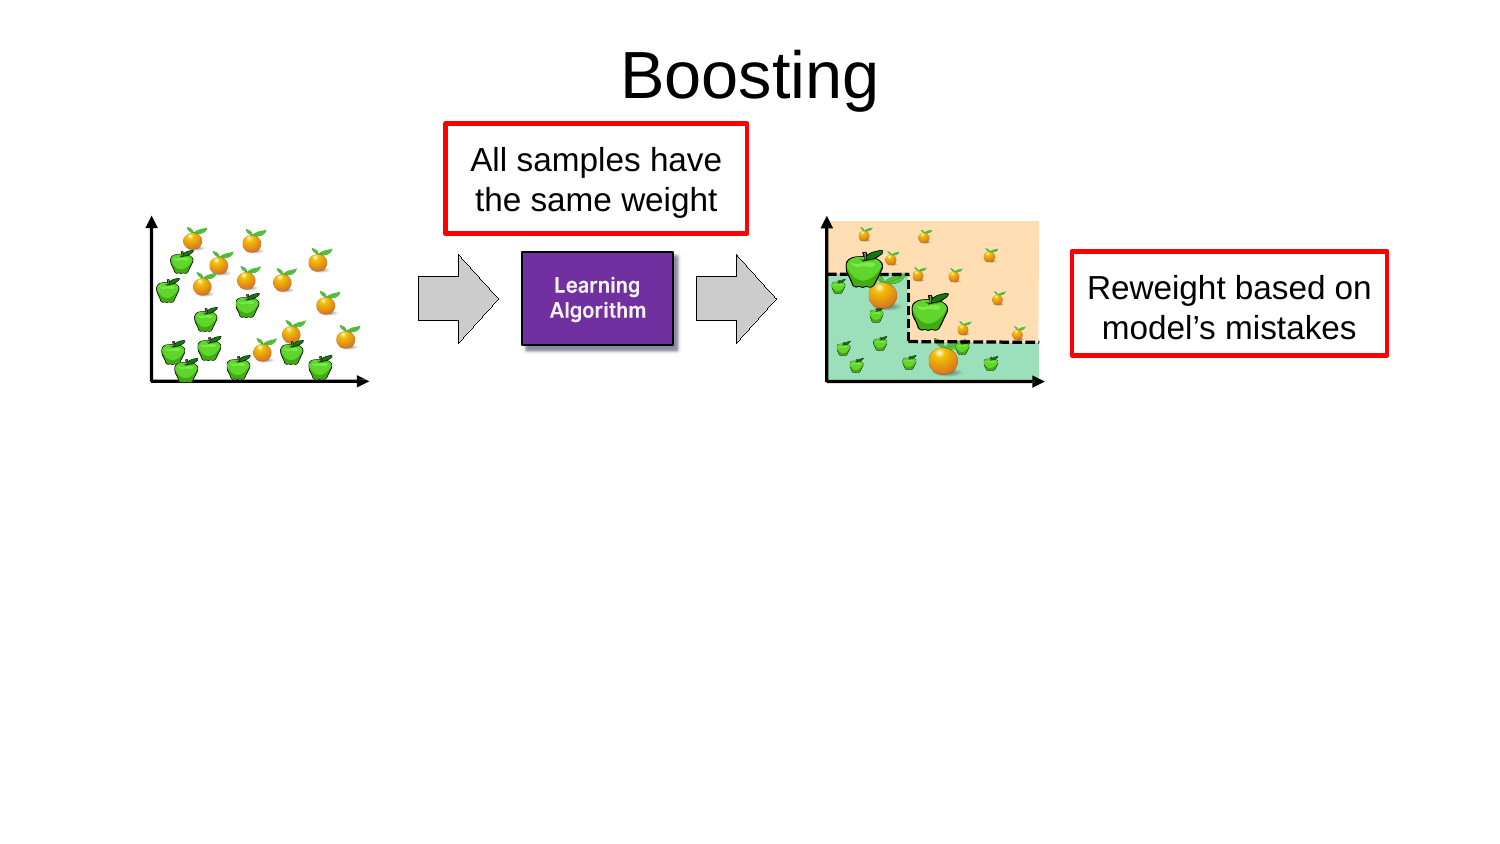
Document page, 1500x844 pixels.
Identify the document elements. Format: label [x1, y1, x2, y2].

text_box [418, 254, 499, 344]
text_box [273, 268, 297, 293]
text_box [235, 293, 260, 318]
text_box [156, 278, 180, 303]
text_box [820, 215, 1045, 388]
text_box [194, 307, 218, 332]
text_box [29, 16, 1472, 234]
text_box [237, 266, 261, 291]
text_box [316, 291, 341, 316]
text_box [170, 227, 234, 297]
text_box [242, 229, 267, 254]
text_box [253, 338, 277, 363]
text_box [280, 320, 306, 365]
text_box [336, 325, 361, 350]
text_box [696, 254, 777, 344]
text_box [1071, 251, 1388, 356]
text_box [521, 251, 682, 355]
text_box [308, 248, 333, 273]
text_box [145, 215, 370, 388]
